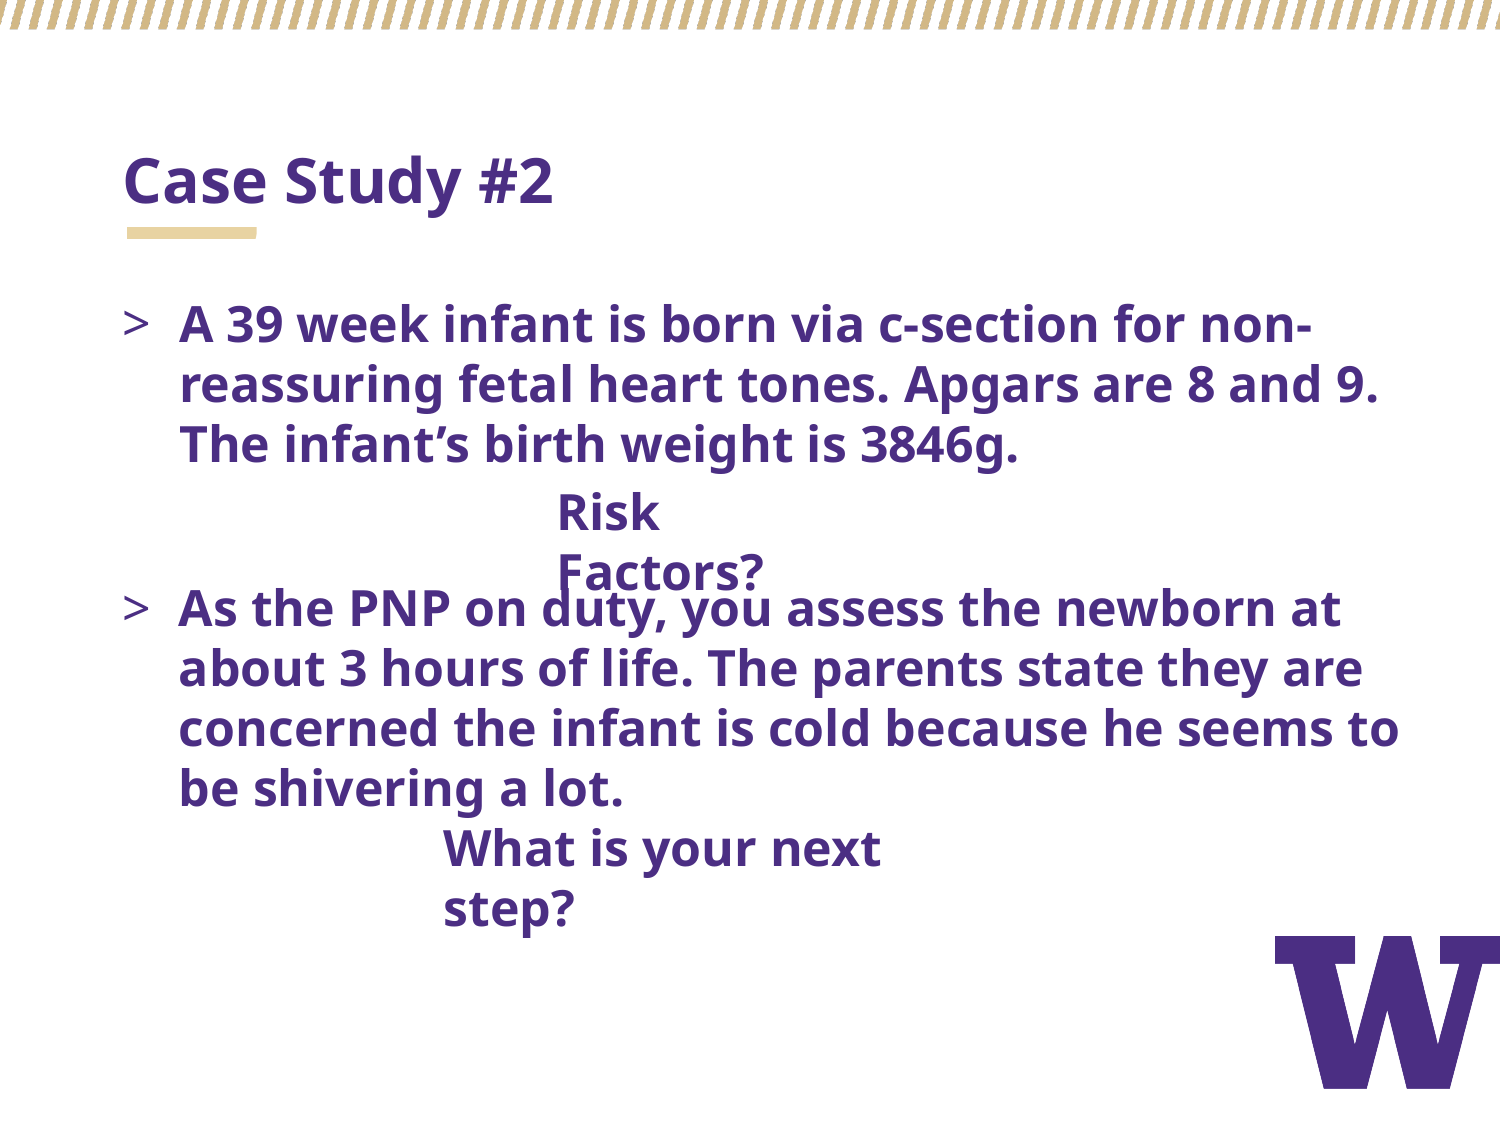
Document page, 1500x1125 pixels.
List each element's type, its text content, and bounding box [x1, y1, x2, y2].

text_box What is your next step? [428, 809, 997, 898]
list A 39 week infant is born via c-section for non-reassuring fetal heart tones. Apgars are 8 and 9. The infant’s birth weight is 3846g. [108, 284, 1453, 497]
text_box Risk Factors? [541, 472, 861, 569]
title Case Study #2 [108, 60, 1453, 224]
picture [1275, 936, 1500, 1089]
text_box As the PNP on duty, you assess the newborn at about 3 hours of life. The parents state they are concerned the infant is cold because he seems to be shivering a lot. [108, 569, 1453, 781]
picture [0, 0, 1500, 33]
